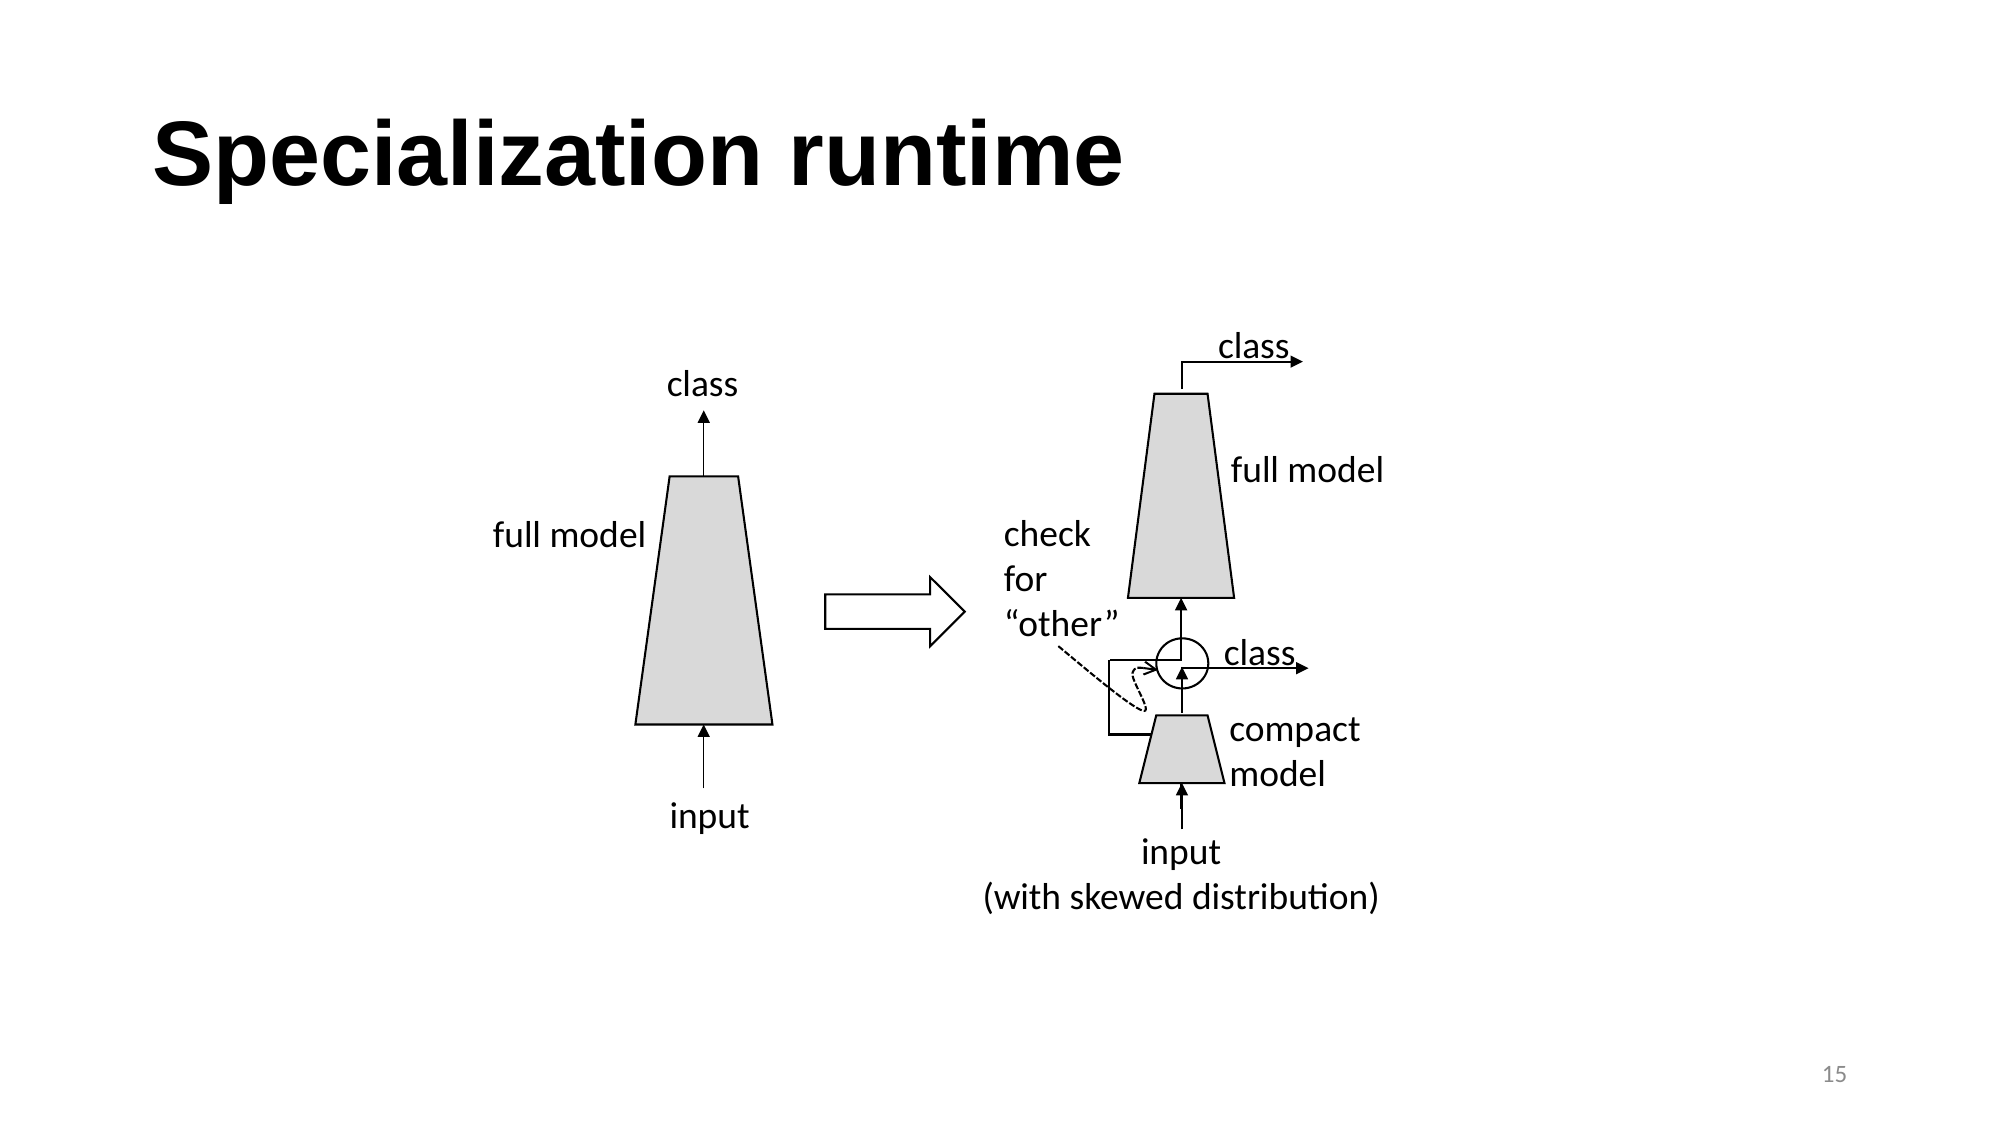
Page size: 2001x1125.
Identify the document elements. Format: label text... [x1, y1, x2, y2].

title Specialization runtime [137, 57, 1863, 255]
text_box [964, 620, 1411, 927]
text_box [989, 501, 1209, 711]
text_box full model [1216, 437, 1413, 498]
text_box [1228, 314, 1257, 436]
slide_number 15 [1412, 1042, 1863, 1103]
text_box class [1257, 314, 1320, 374]
text_box [1139, 392, 1236, 599]
text_box class [1203, 314, 1228, 374]
text_box [824, 574, 967, 649]
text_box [477, 351, 773, 844]
